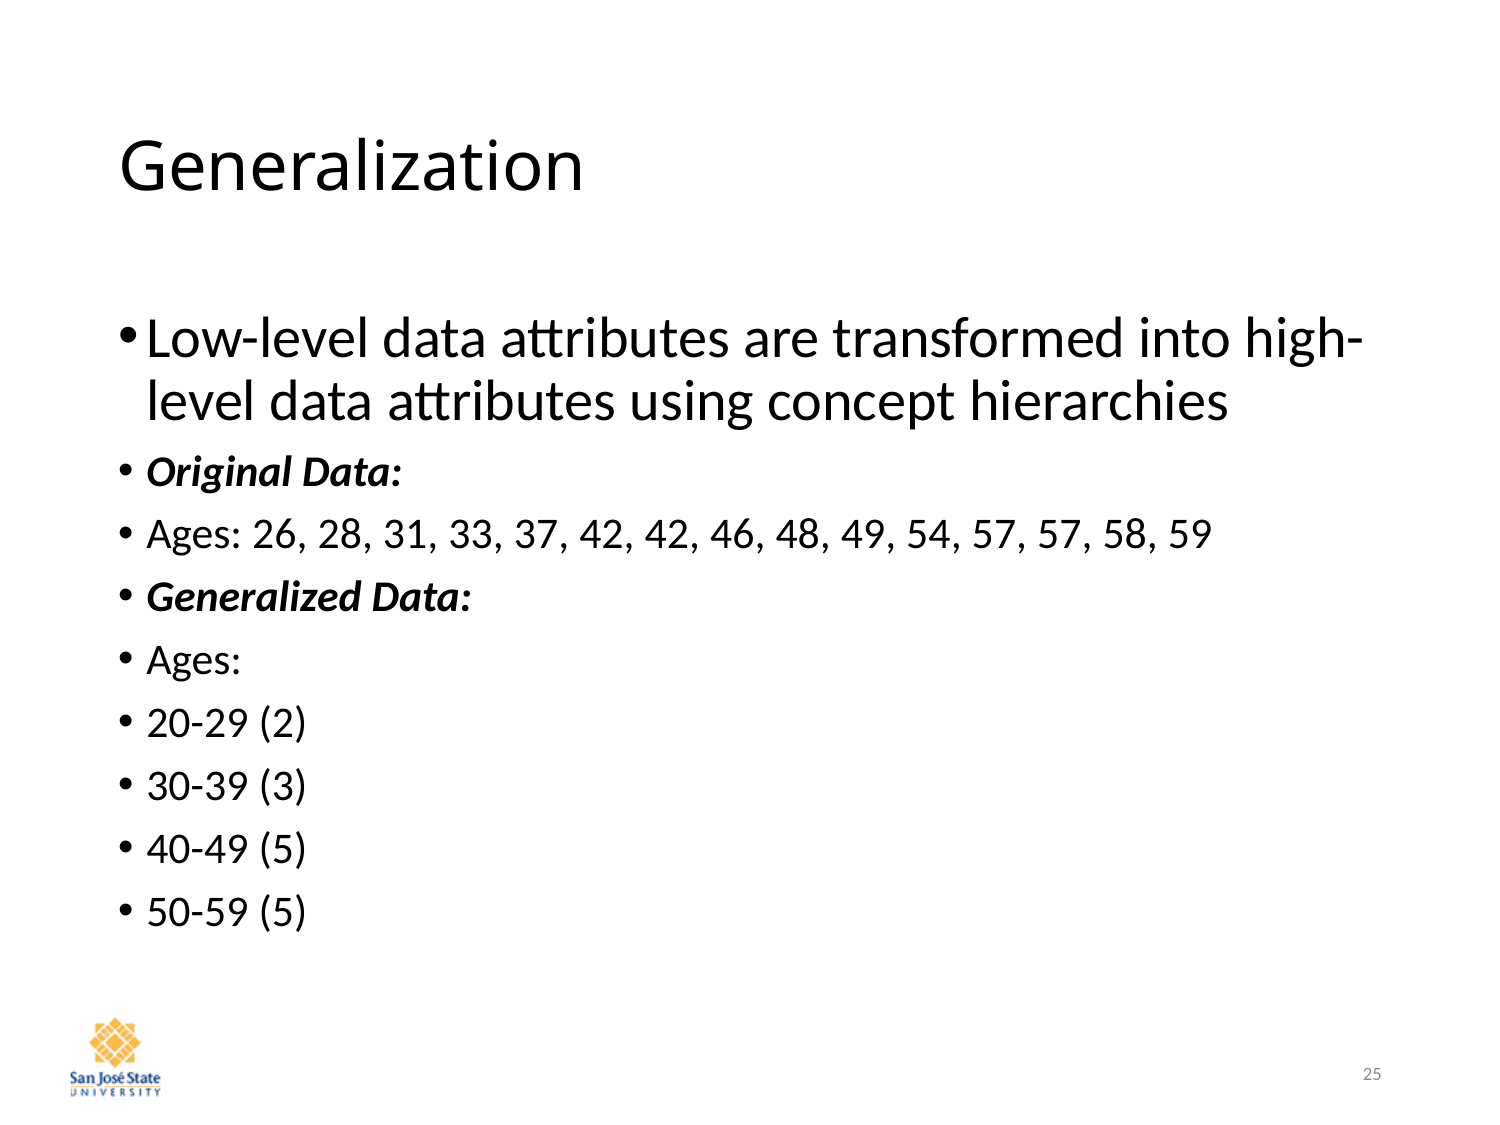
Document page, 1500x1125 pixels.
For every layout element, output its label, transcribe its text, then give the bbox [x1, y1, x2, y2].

list Low-level data attributes are transformed into high-level data attributes using concept hierarchies Original Data: Ages: 26, 28, 31, 33, 37, 42, 42, 46, 48, 49, 54, 57, 57, 58, 59 Generalized Data: Ages: 20-29 (2) 30-39 (3) 40-49 (5) 50-59 (5) [103, 299, 1397, 1014]
slide_number 25 [1059, 1042, 1397, 1103]
title Generalization [103, 59, 1397, 278]
picture [60, 1012, 166, 1112]
